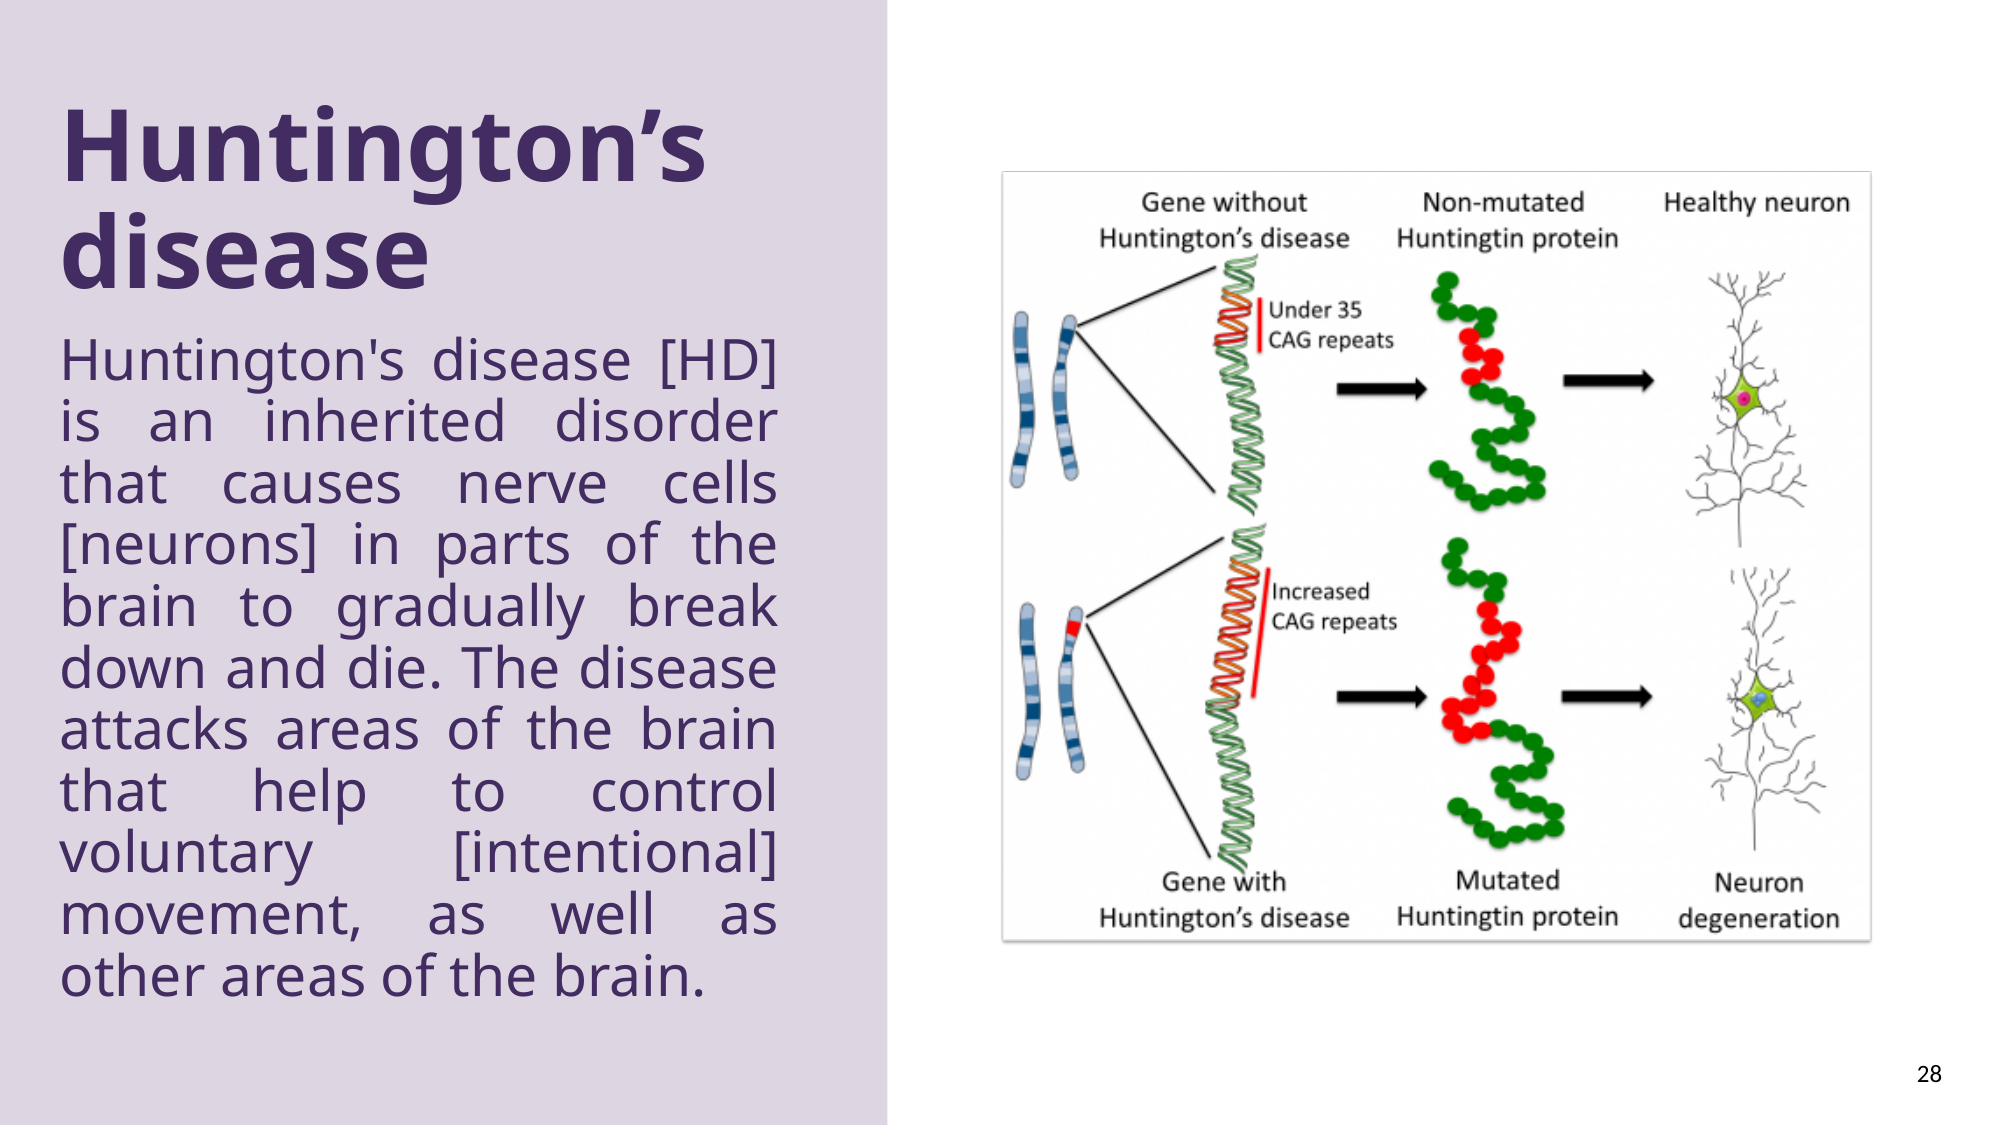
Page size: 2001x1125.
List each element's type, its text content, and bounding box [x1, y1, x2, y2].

text_box [0, 0, 886, 1125]
title Huntington’s disease [44, 62, 886, 343]
text_box [886, 0, 2000, 1125]
picture [999, 170, 1875, 955]
slide_number 28 [1432, 1042, 1958, 1103]
list Huntington's disease [HD] is an inherited disorder that causes nerve cells [neurons] in parts of the brain to gradually break down and die. The disease attacks areas of the brain that help to control voluntary [intentional] movement, as well as other areas of the brain. [44, 323, 795, 1024]
